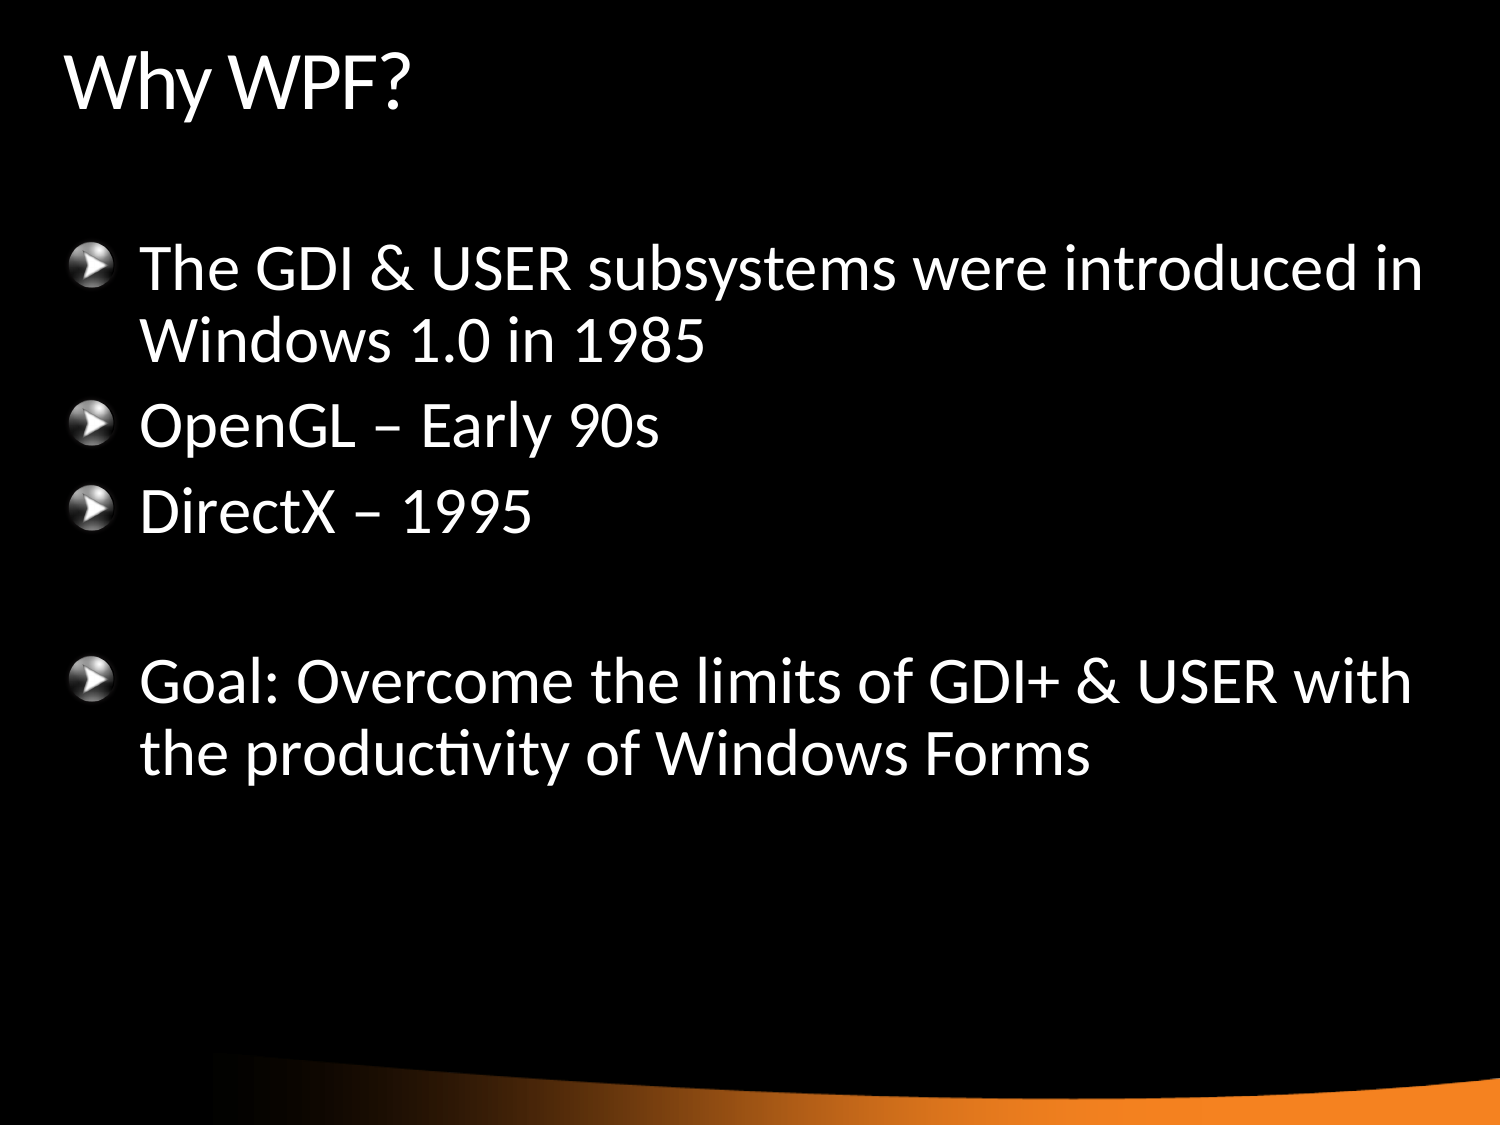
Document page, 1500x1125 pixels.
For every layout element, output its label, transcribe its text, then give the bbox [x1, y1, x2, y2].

title Why WPF? [63, 37, 1438, 147]
list The GDI & USER subsystems were introduced in Windows 1.0 in 1985 OpenGL – Early 90s DirectX – 1995 Goal: Overcome the limits of GDI+ & USER with the productivity of Windows Forms [63, 233, 1438, 583]
picture [0, 0, 1500, 1125]
